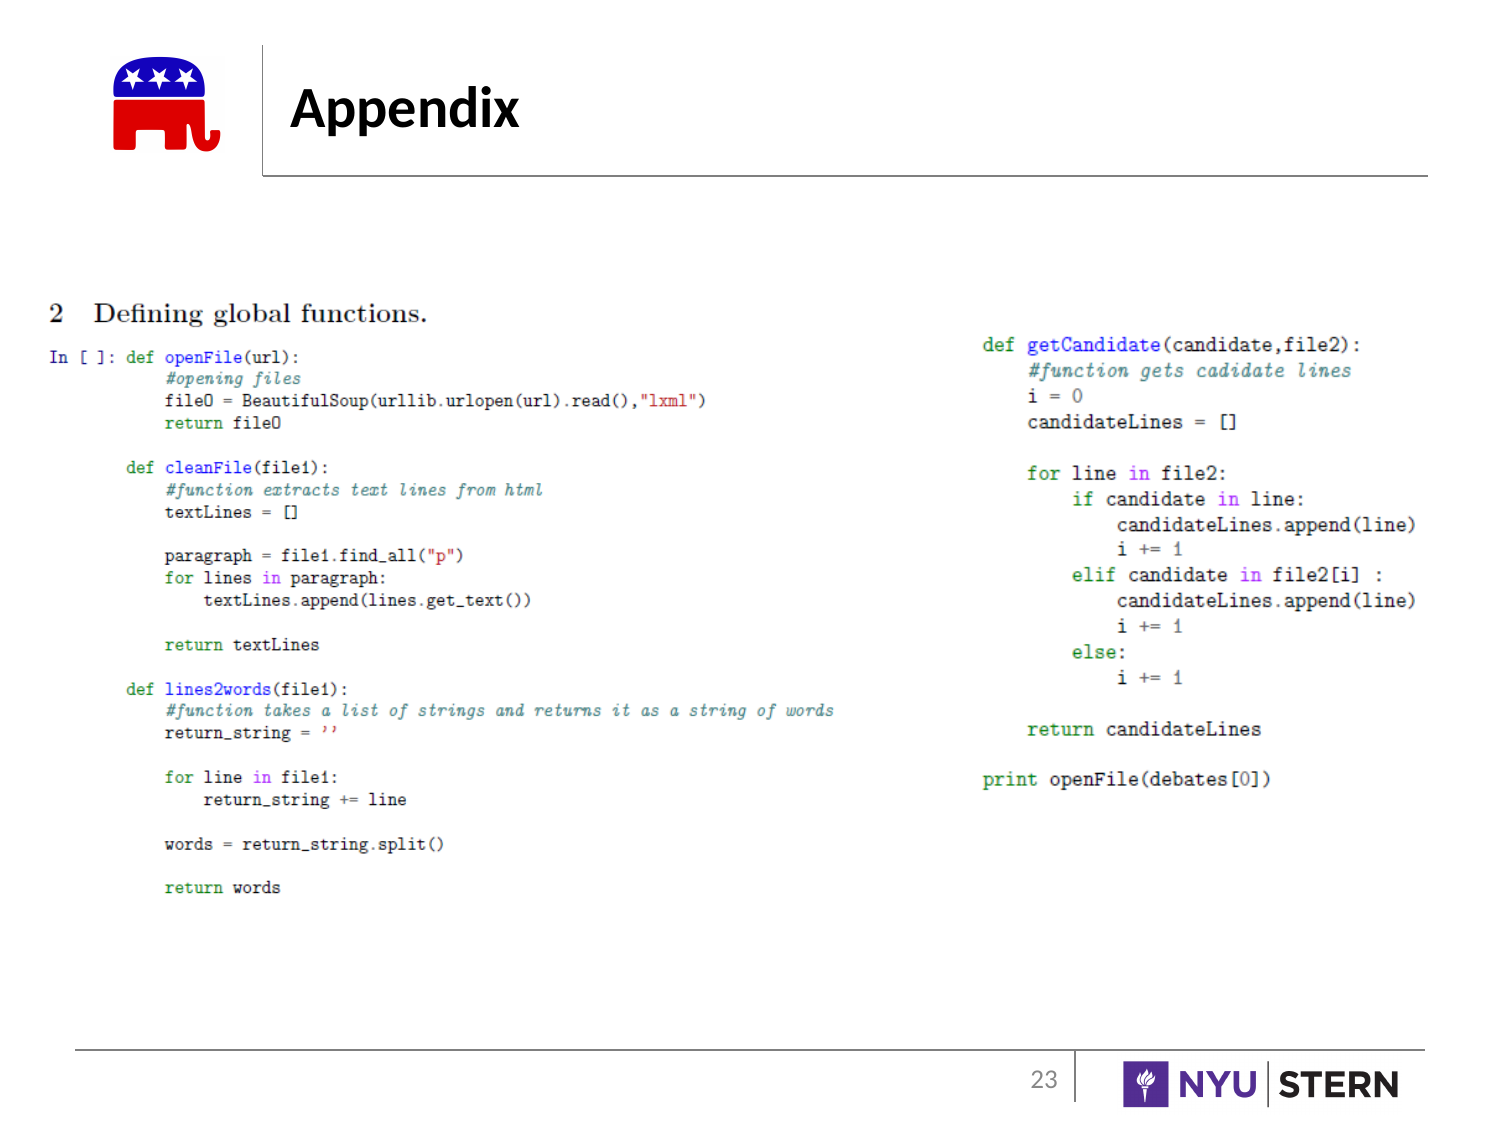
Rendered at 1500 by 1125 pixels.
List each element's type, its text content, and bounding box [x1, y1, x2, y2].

title Appendix [275, 45, 1402, 164]
picture [27, 290, 1462, 923]
picture [1117, 1052, 1402, 1115]
slide_number 23 [987, 1047, 1073, 1108]
picture [110, 56, 225, 153]
